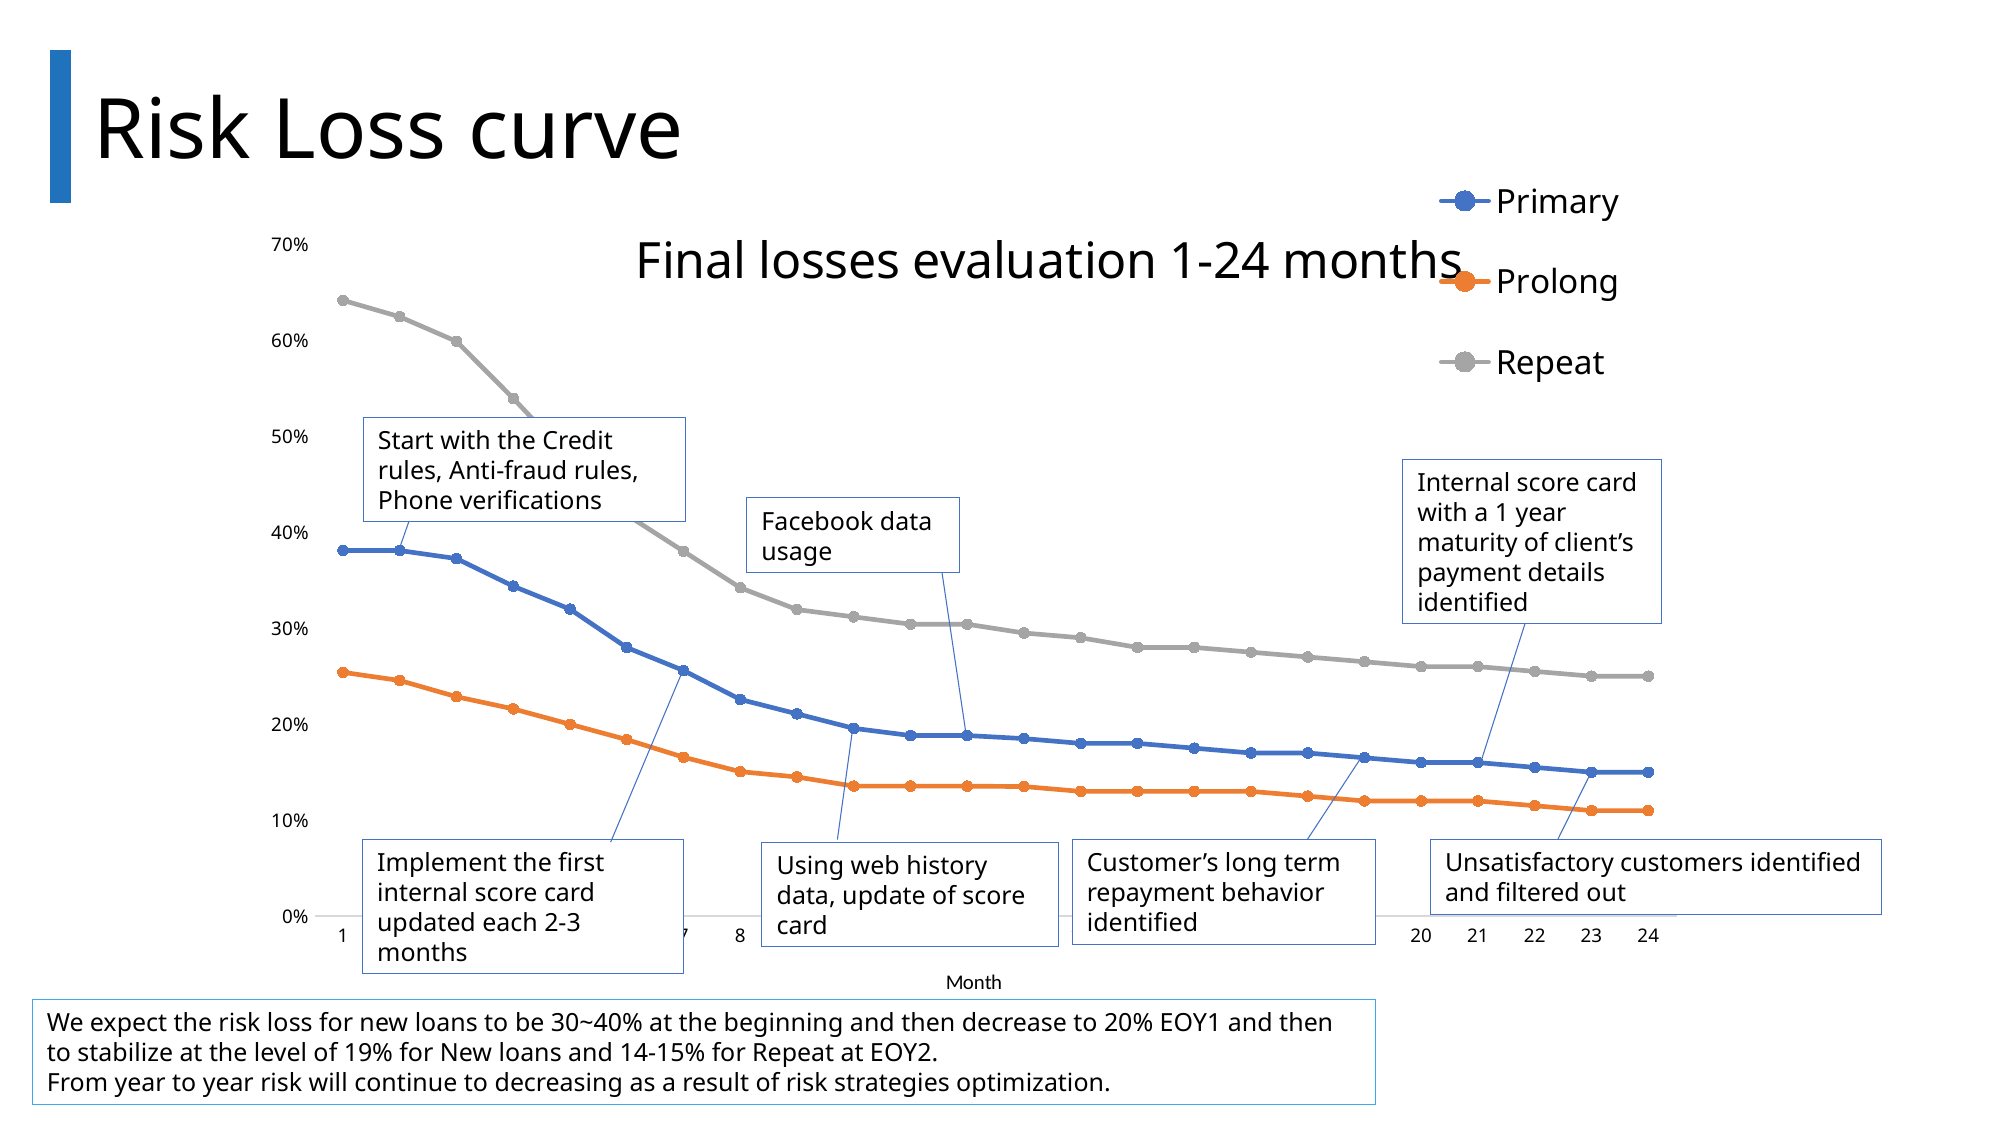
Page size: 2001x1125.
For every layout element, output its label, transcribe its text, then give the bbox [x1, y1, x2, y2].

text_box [1556, 771, 1592, 843]
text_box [1480, 550, 1549, 764]
text_box We expect the risk loss for new loans to be 30~40% at the beginning and then decrease to 20% EOY1 and then to stabilize at the level of 19% for New loans and 14-15% for Repeat at EOY2. From year to year risk will continue to decreasing as a result of risk strategies optimization. [32, 999, 1376, 1105]
text_box Unsatisfactory customers identified and filtered out [1699, 839, 1882, 915]
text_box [398, 482, 423, 551]
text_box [837, 728, 853, 840]
chart [215, 124, 1699, 1060]
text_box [936, 538, 966, 733]
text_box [610, 669, 684, 843]
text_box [1305, 759, 1361, 843]
text_box Risk Loss curve [78, 68, 1995, 183]
